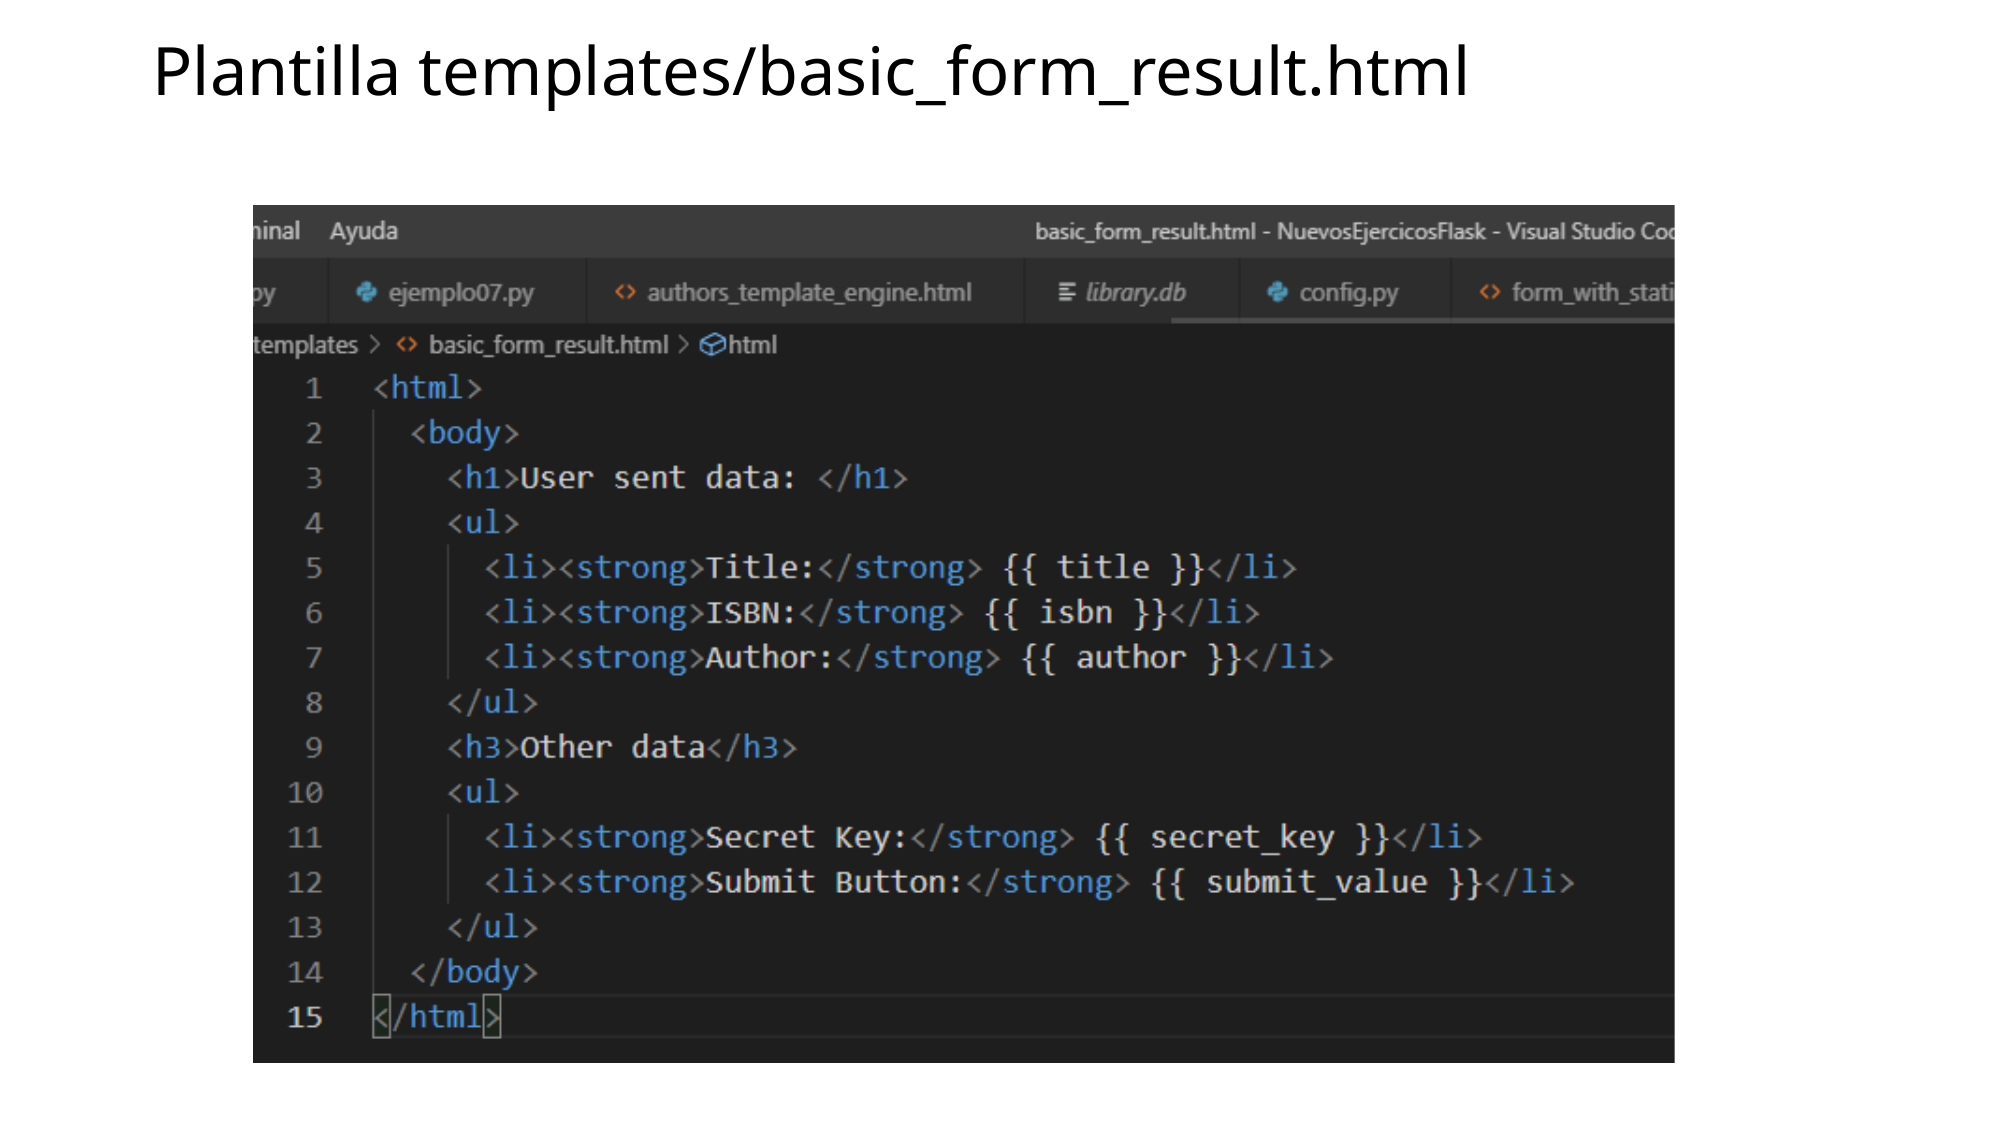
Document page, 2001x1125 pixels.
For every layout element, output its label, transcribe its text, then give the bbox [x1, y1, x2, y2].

title Plantilla templates/basic_form_result.html [137, 11, 1863, 135]
picture [253, 205, 1675, 1063]
